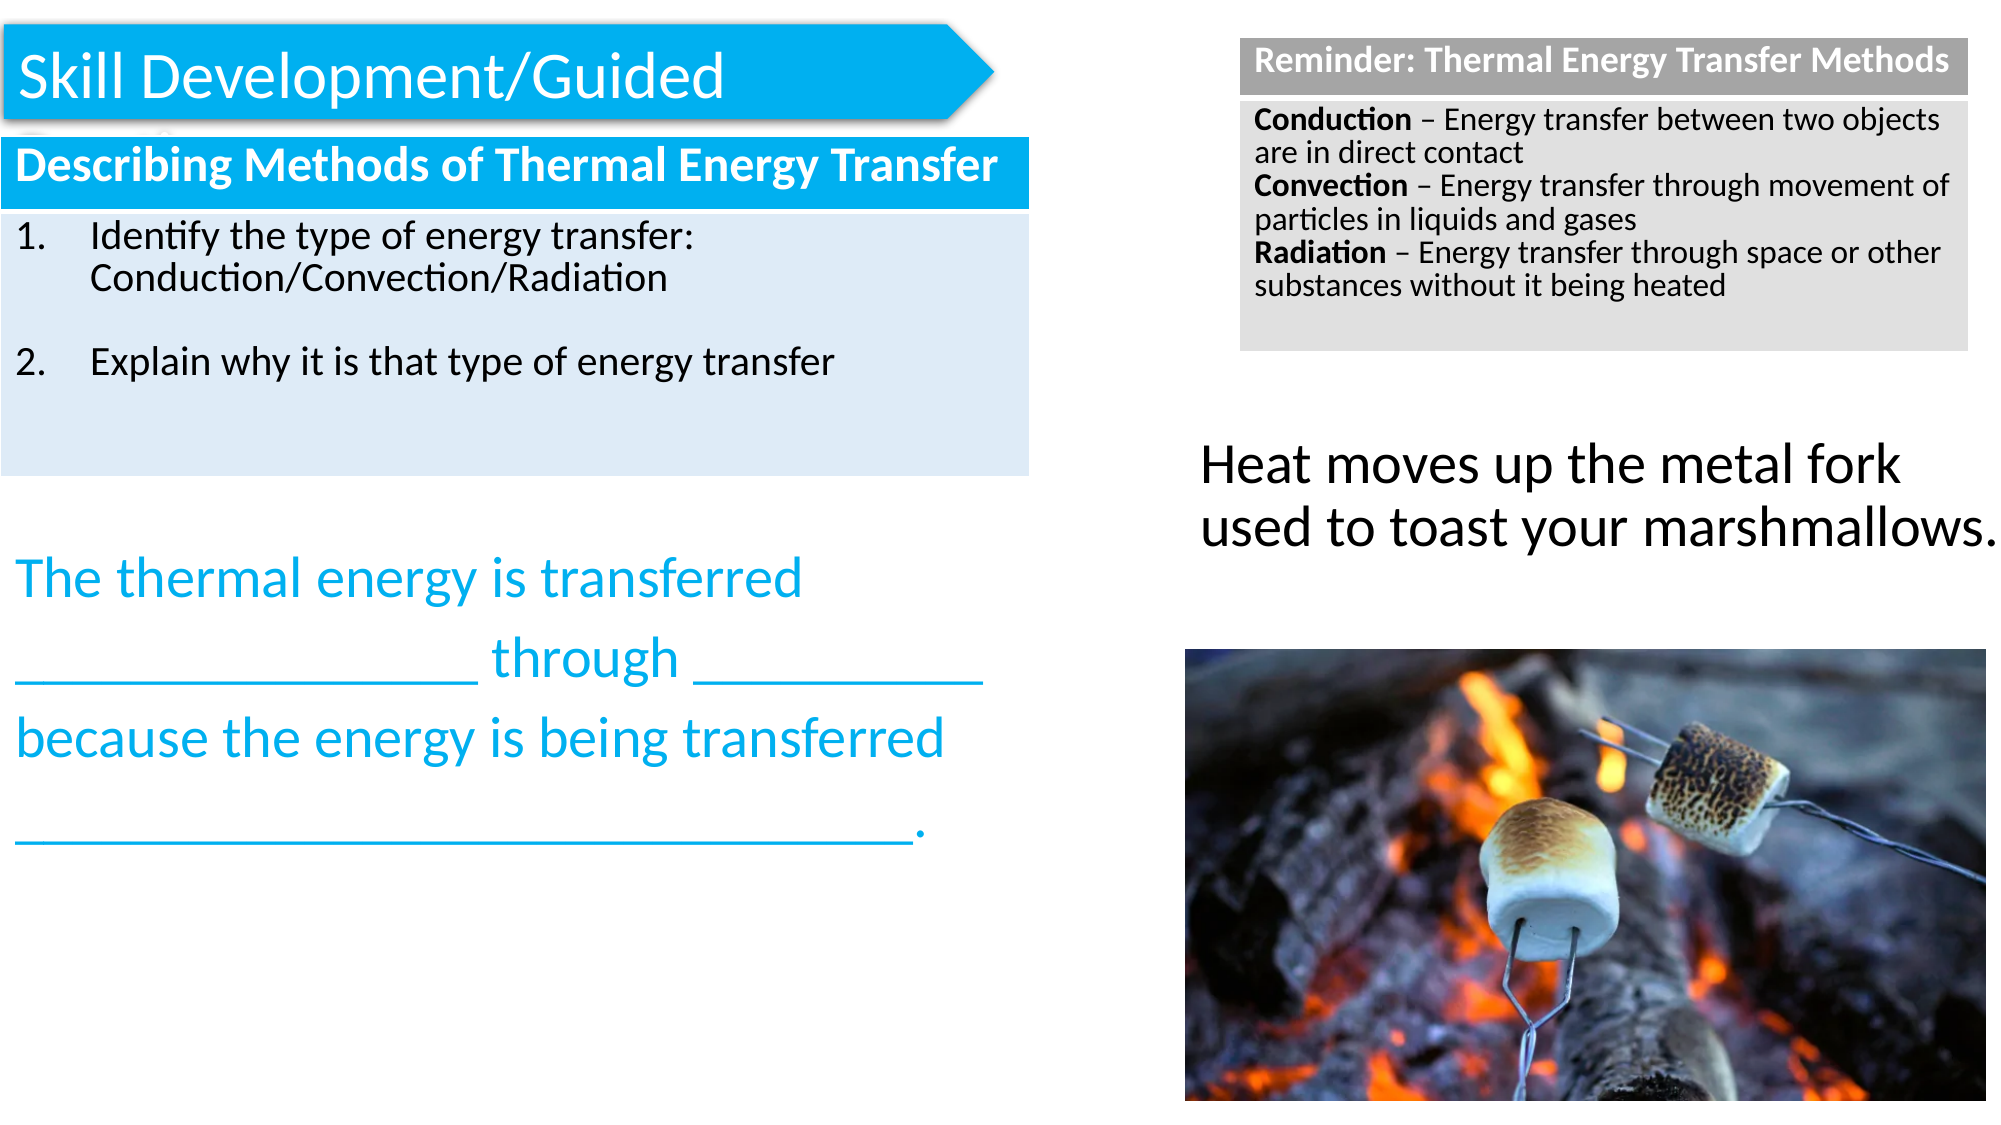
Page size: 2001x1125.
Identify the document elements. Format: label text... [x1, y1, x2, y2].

table_cell Conduction – Energy transfer between two objects are in direct contact Convection – Energy transfer through movement of particles in liquids and gases Radiation – Energy transfer through space or other substances without it being heated [1240, 101, 1968, 351]
text_box The thermal energy is transferred ________________ through __________ because the energy is being transferred _______________________________. [0, 522, 1076, 954]
table_cell Identify the type of energy transfer: Conduction/Convection/Radiation Explain why it is that type of energy transfer [1, 214, 1029, 476]
table_header Describing Methods of Thermal Energy Transfer [1, 137, 1029, 209]
picture [1185, 649, 1986, 1101]
table_header Reminder: Thermal Energy Transfer Methods [1240, 38, 1968, 95]
text_box Heat moves up the metal fork used to toast your marshmallows. [1185, 426, 2000, 619]
text_box Skill Development/Guided Practice [3, 24, 995, 119]
